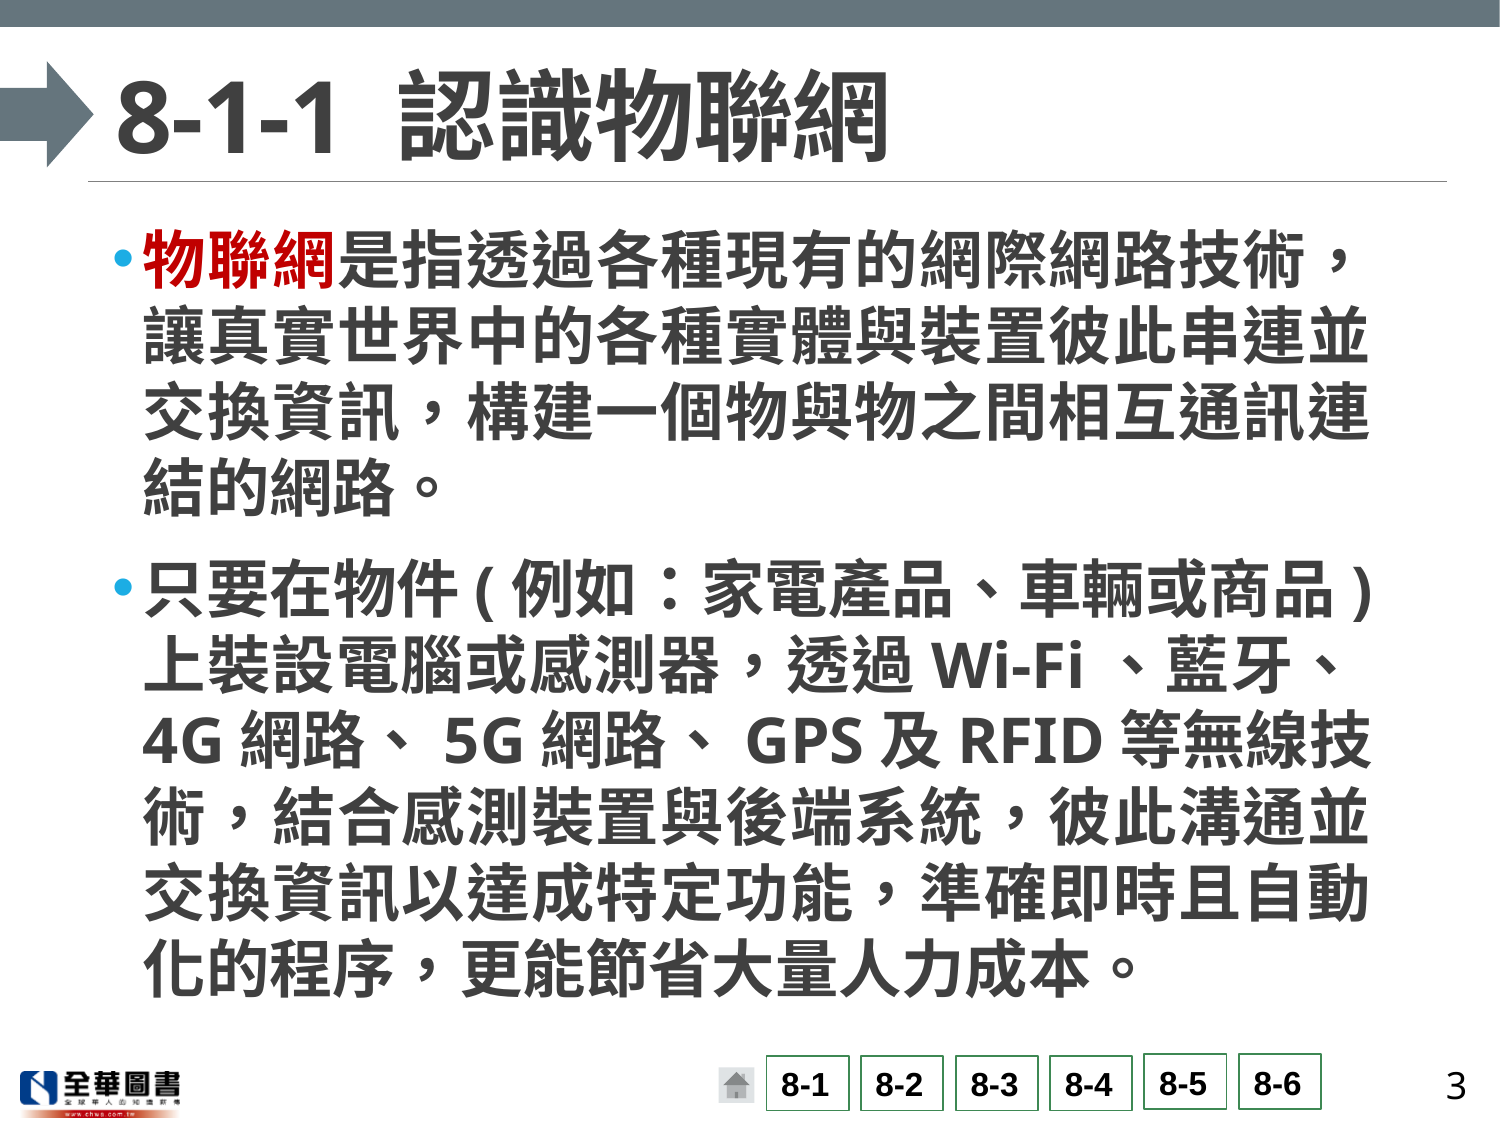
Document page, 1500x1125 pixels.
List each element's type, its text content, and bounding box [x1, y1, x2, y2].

picture [20, 1071, 180, 1118]
slide_number 3 [1320, 1057, 1483, 1118]
list 物聯網是指透過各種現有的網際網路技術，讓真實世界中的各種實體與裝置彼此串連並交換資訊，構建一個物與物之間相互通訊連結的網路。 只要在物件(例如：家電產品、車輛或商品) 上裝設電腦或感測器，透過Wi-Fi、藍牙、4G網路、5G網路、GPS及RFID等無線技術，結合感測裝置與後端系統，彼此溝通並交換資訊以達成特定功能，準確即時且自動化的程序，更能節省大量人力成本。 [112, 212, 1373, 1024]
title 8-1-1 認識物聯網 [100, 47, 1447, 182]
